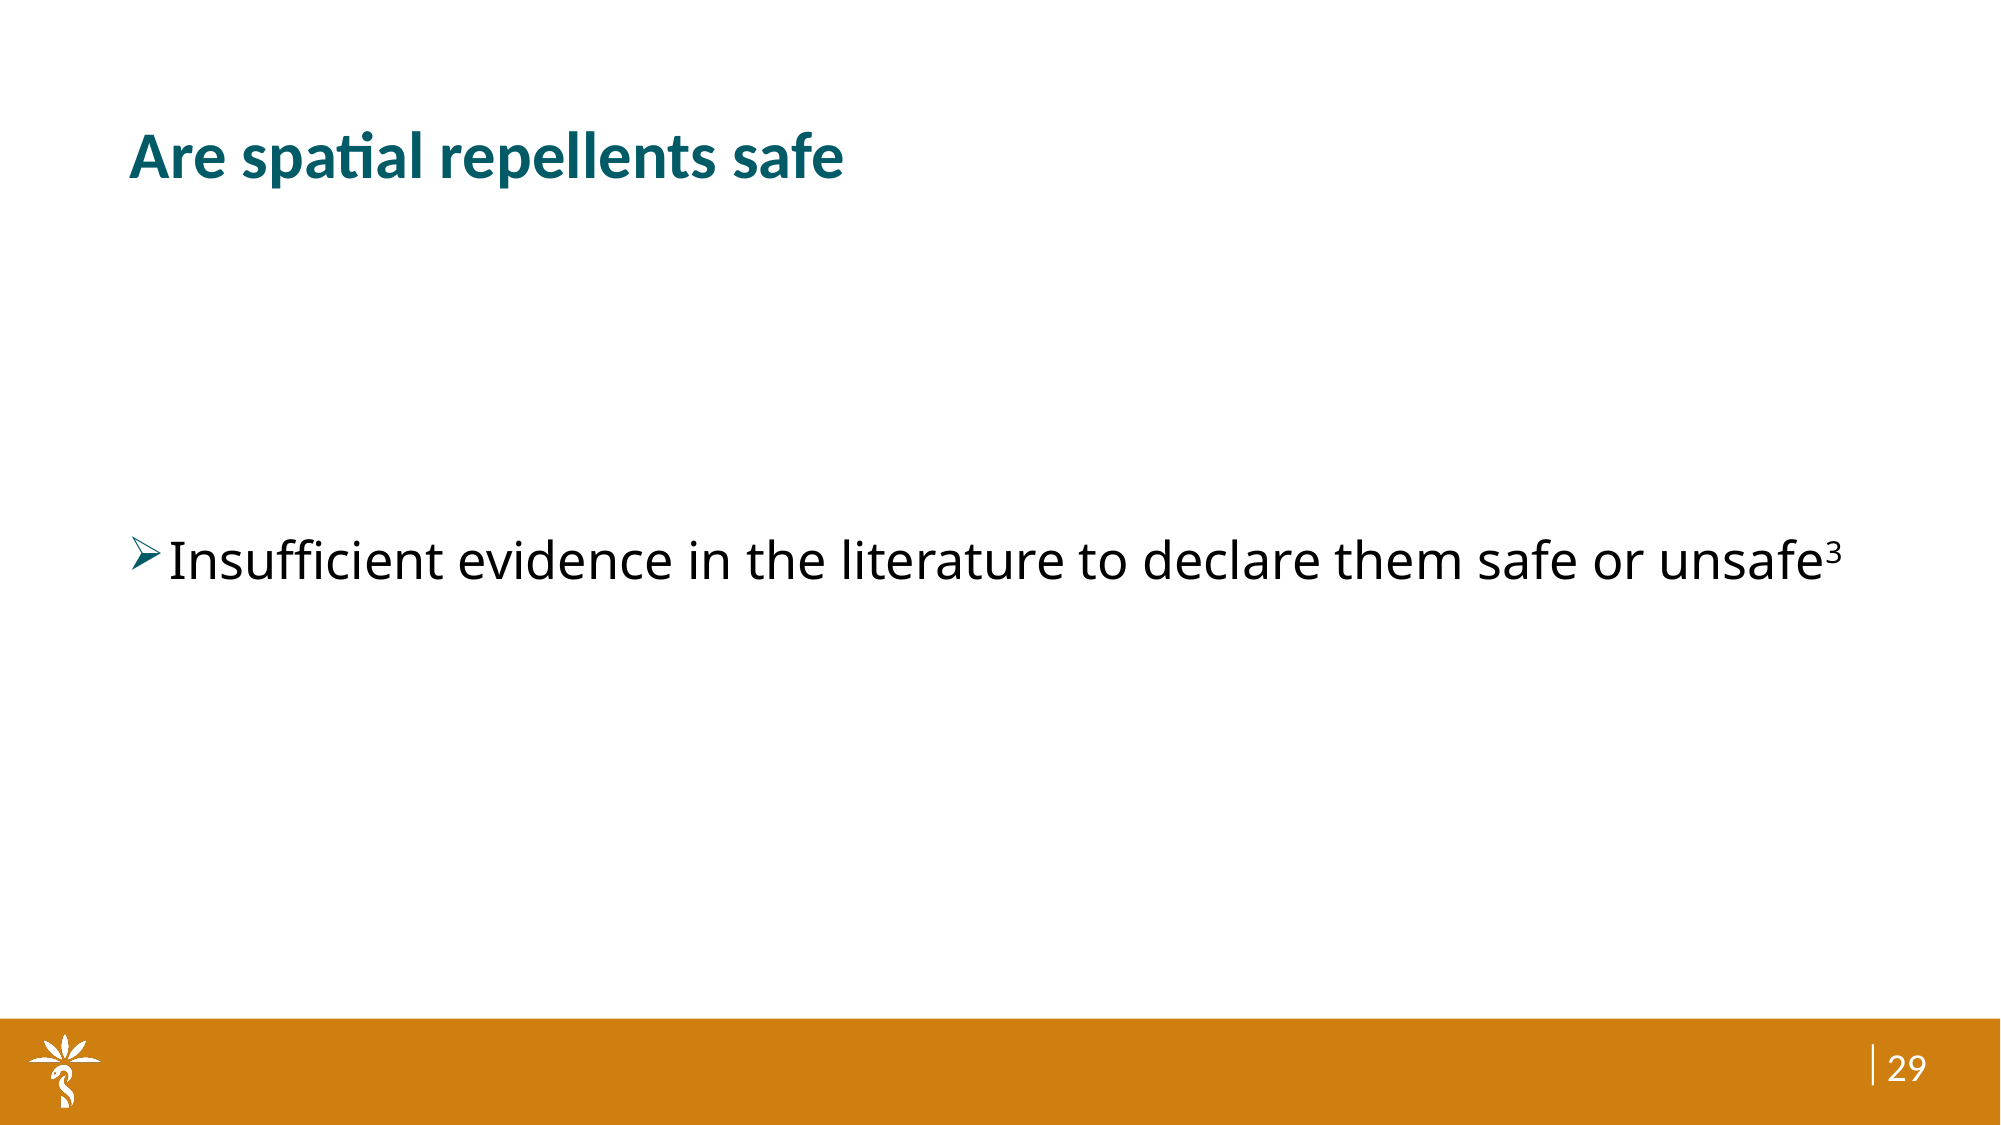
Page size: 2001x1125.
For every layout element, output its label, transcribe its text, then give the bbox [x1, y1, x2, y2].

list Insufficient evidence in the literature to declare them safe or unsafe3 [127, 259, 1871, 866]
title Are spatial repellents safe [129, 121, 1872, 263]
picture [0, 1018, 130, 1125]
slide_number 29 [1863, 1042, 1994, 1090]
